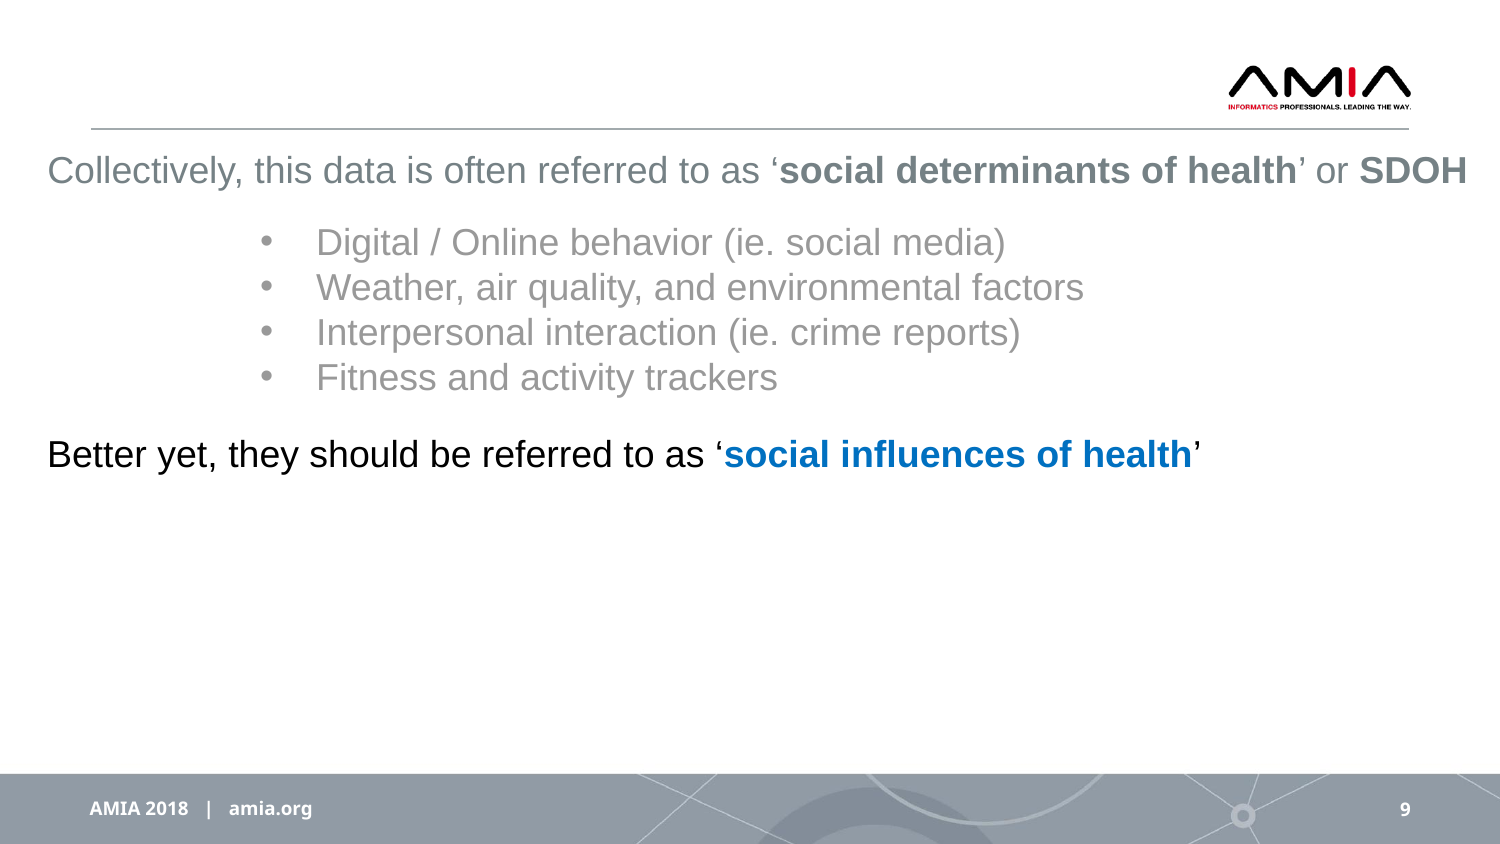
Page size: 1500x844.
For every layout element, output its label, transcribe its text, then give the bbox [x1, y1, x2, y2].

footer AMIA 2018 | amia.org [89, 798, 915, 816]
slide_number 9 [1098, 798, 1411, 822]
picture [0, 0, 1500, 844]
text_box Collectively, this data is often referred to as ‘social determinants of health’ or SDOH [32, 138, 1500, 199]
text_box Better yet, they should be referred to as ‘social influences of health’ [32, 422, 1218, 483]
text_box Digital / Online behavior (ie. social media) Weather, air quality, and environmental factors Interpersonal interaction (ie. crime reports) Fitness and activity trackers [226, 210, 1315, 408]
